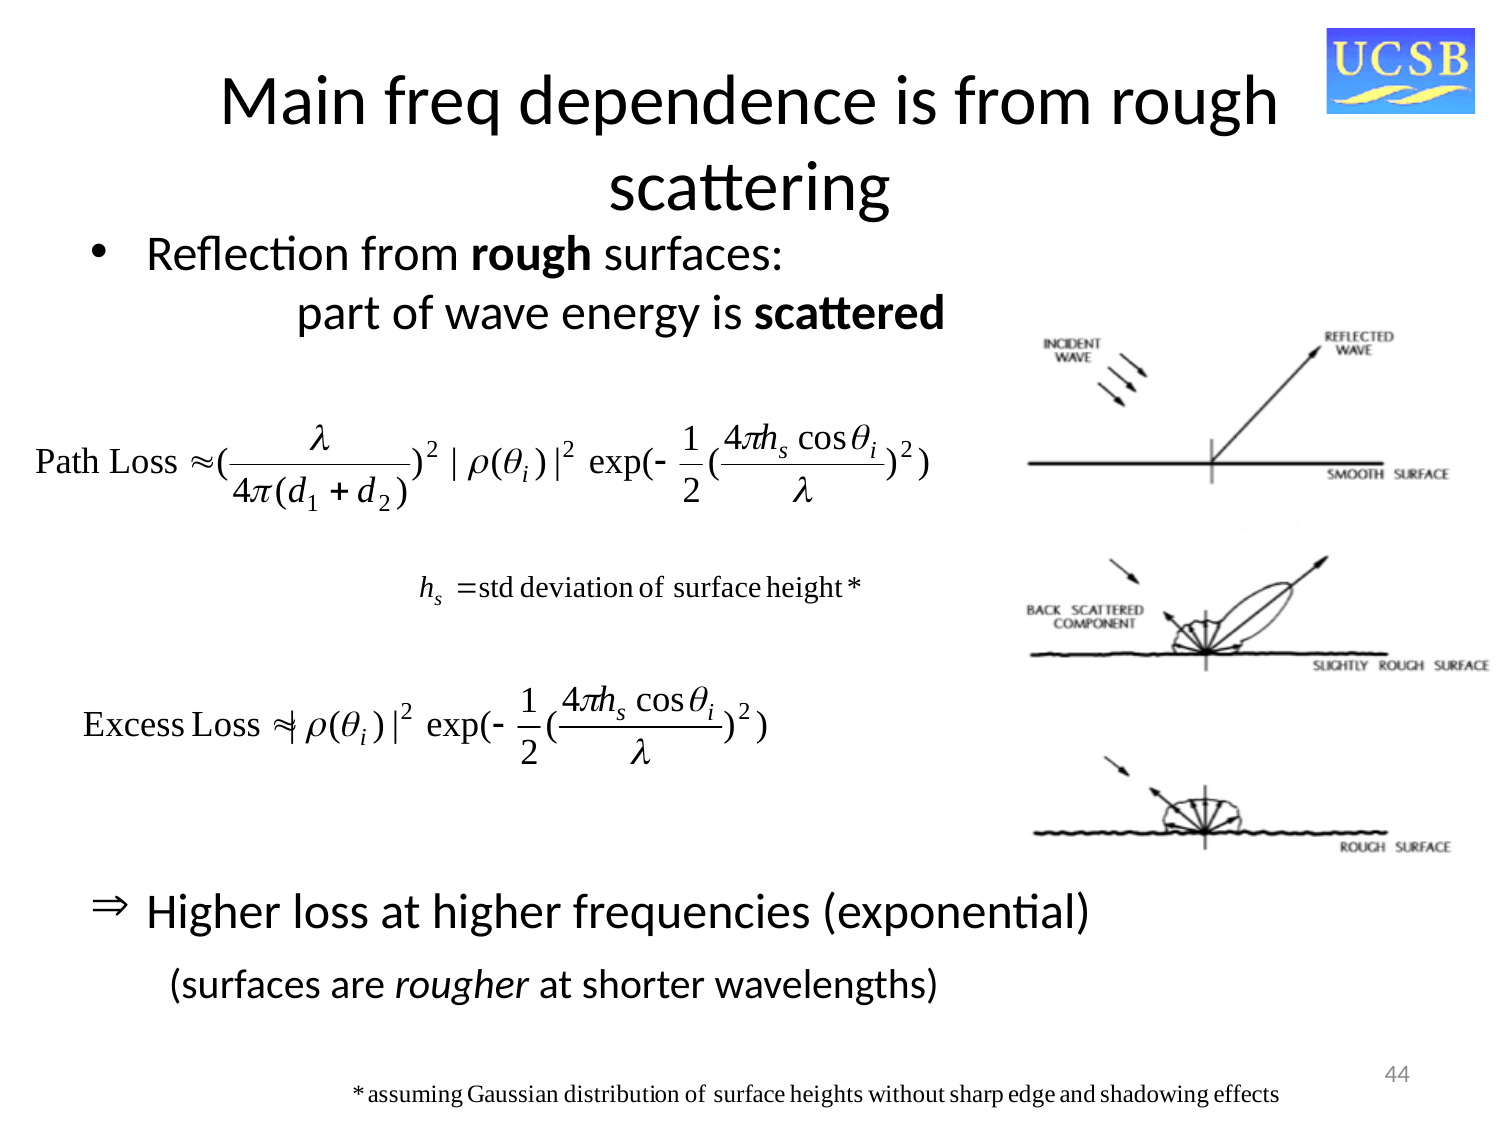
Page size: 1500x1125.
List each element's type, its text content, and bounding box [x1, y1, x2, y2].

picture [1024, 299, 1495, 881]
title Link budget [1326, 28, 1475, 114]
list Reflection from rough surfaces: part of wave energy is scattered Higher loss at higher frequencies (exponential) (surfaces are rougher at shorter wavelengths) [75, 212, 1425, 1100]
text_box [349, 1078, 1284, 1113]
title Main freq dependence is from rough scattering [75, 45, 1425, 212]
slide_number 44 [1074, 1042, 1425, 1103]
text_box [414, 566, 867, 613]
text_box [29, 412, 938, 520]
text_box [77, 674, 776, 773]
